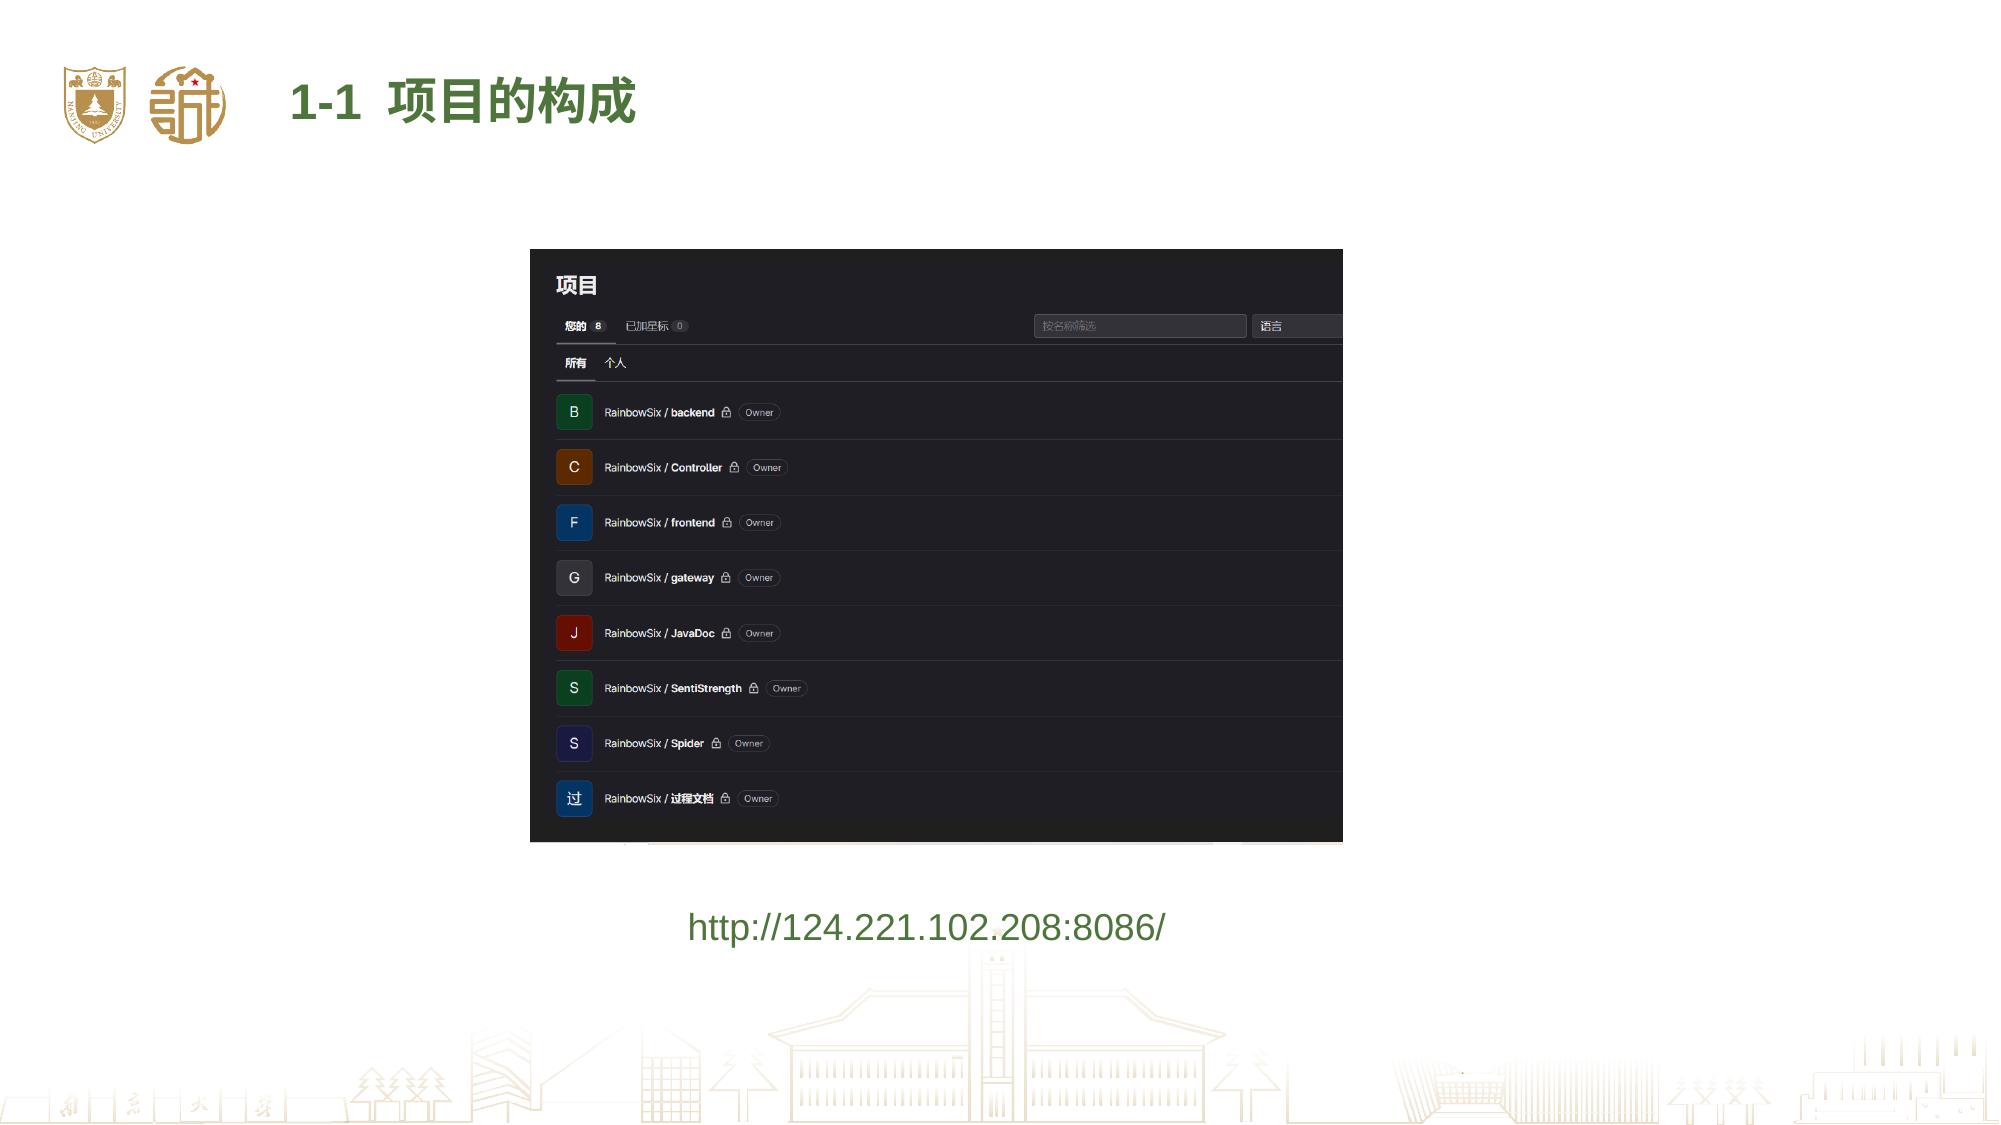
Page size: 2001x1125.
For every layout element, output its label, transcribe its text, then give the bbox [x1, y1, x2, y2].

picture [530, 249, 1343, 845]
text_box 1-1 项目的构成 [274, 61, 1010, 137]
text_box http://124.221.102.208:8086/ [672, 895, 1847, 956]
picture [0, 0, 239, 246]
